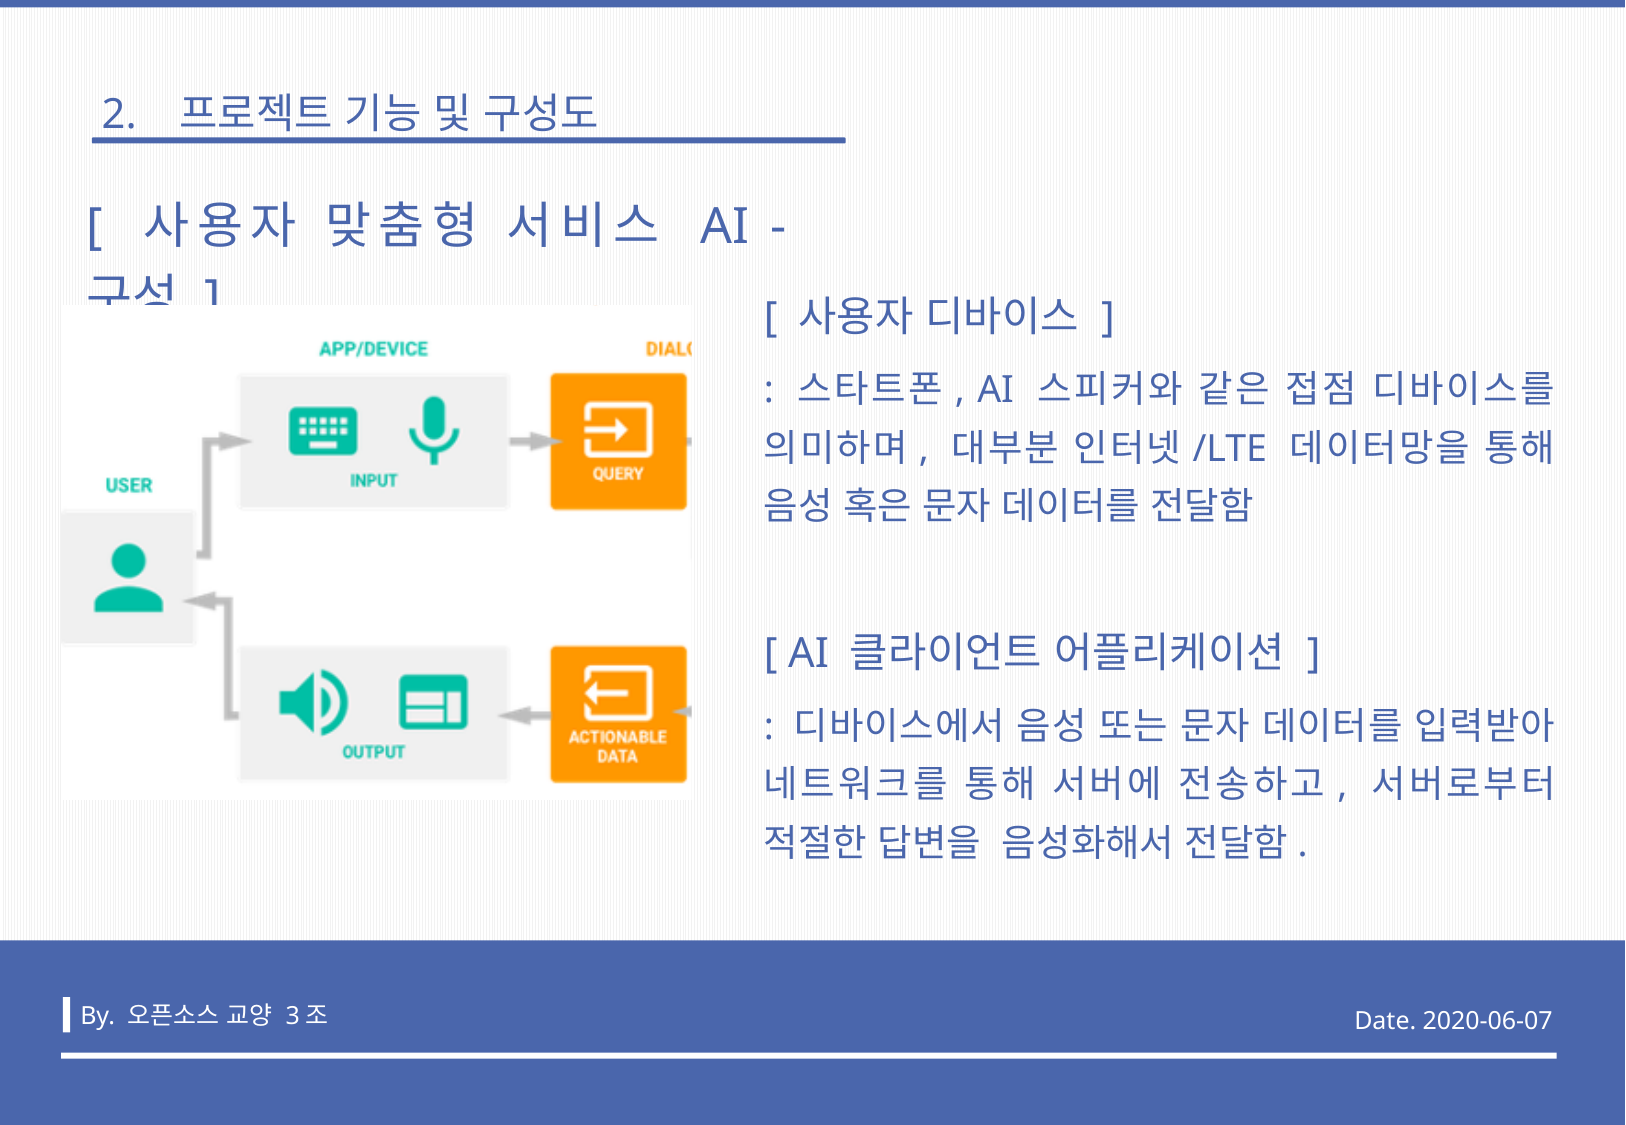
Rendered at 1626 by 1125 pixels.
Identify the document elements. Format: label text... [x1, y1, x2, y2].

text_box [60, 979, 1571, 1059]
text_box [0, 0, 1625, 10]
text_box [ 사용자 맞춤형 서비스 AI - 구성 ] [72, 174, 801, 261]
text_box [ 사용자 디바이스 ] : 스타트폰, AI 스피커와 같은 접점 디바이스를 의미하며, 대부분 인터넷/LTE 데이터망을 통해 음성 혹은 문자 데이터를 전달함 [ AI 클라이언트 어플리케이션 ] : 디바이스에서 음성 또는 문자 데이터를 입력받아 네트워크를 통해 서버에 전송하고, 서버로부터 적절한 답변을 음성화해서 전달함. [748, 267, 1571, 872]
picture [60, 305, 692, 800]
text_box [0, 938, 1625, 1125]
text_box 2. 프로젝트 기능 및 구성도 [84, 28, 854, 146]
